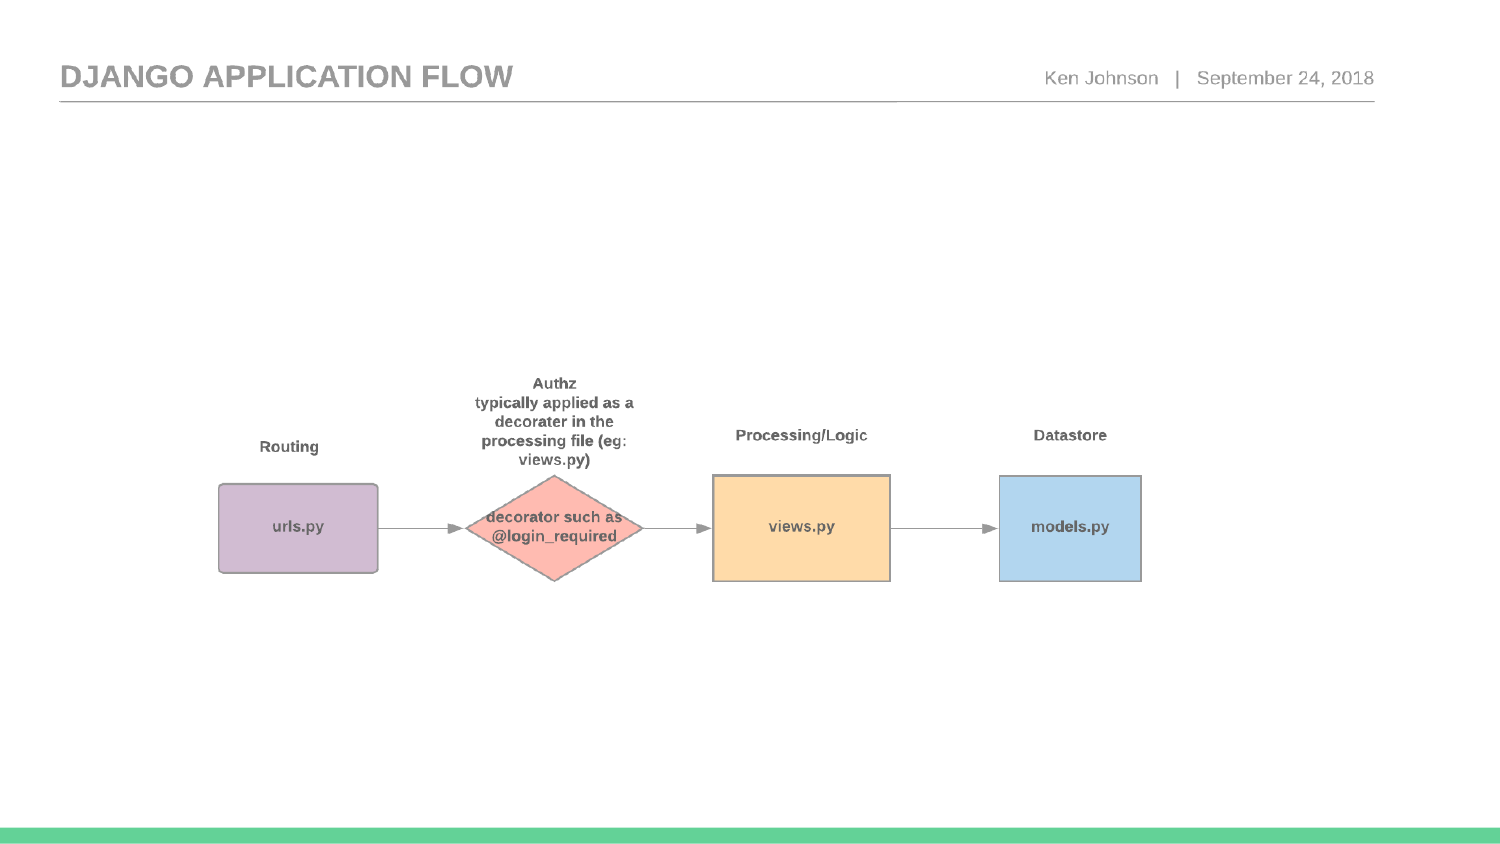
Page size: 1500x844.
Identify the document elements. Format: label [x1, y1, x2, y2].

picture [24, 24, 1410, 761]
